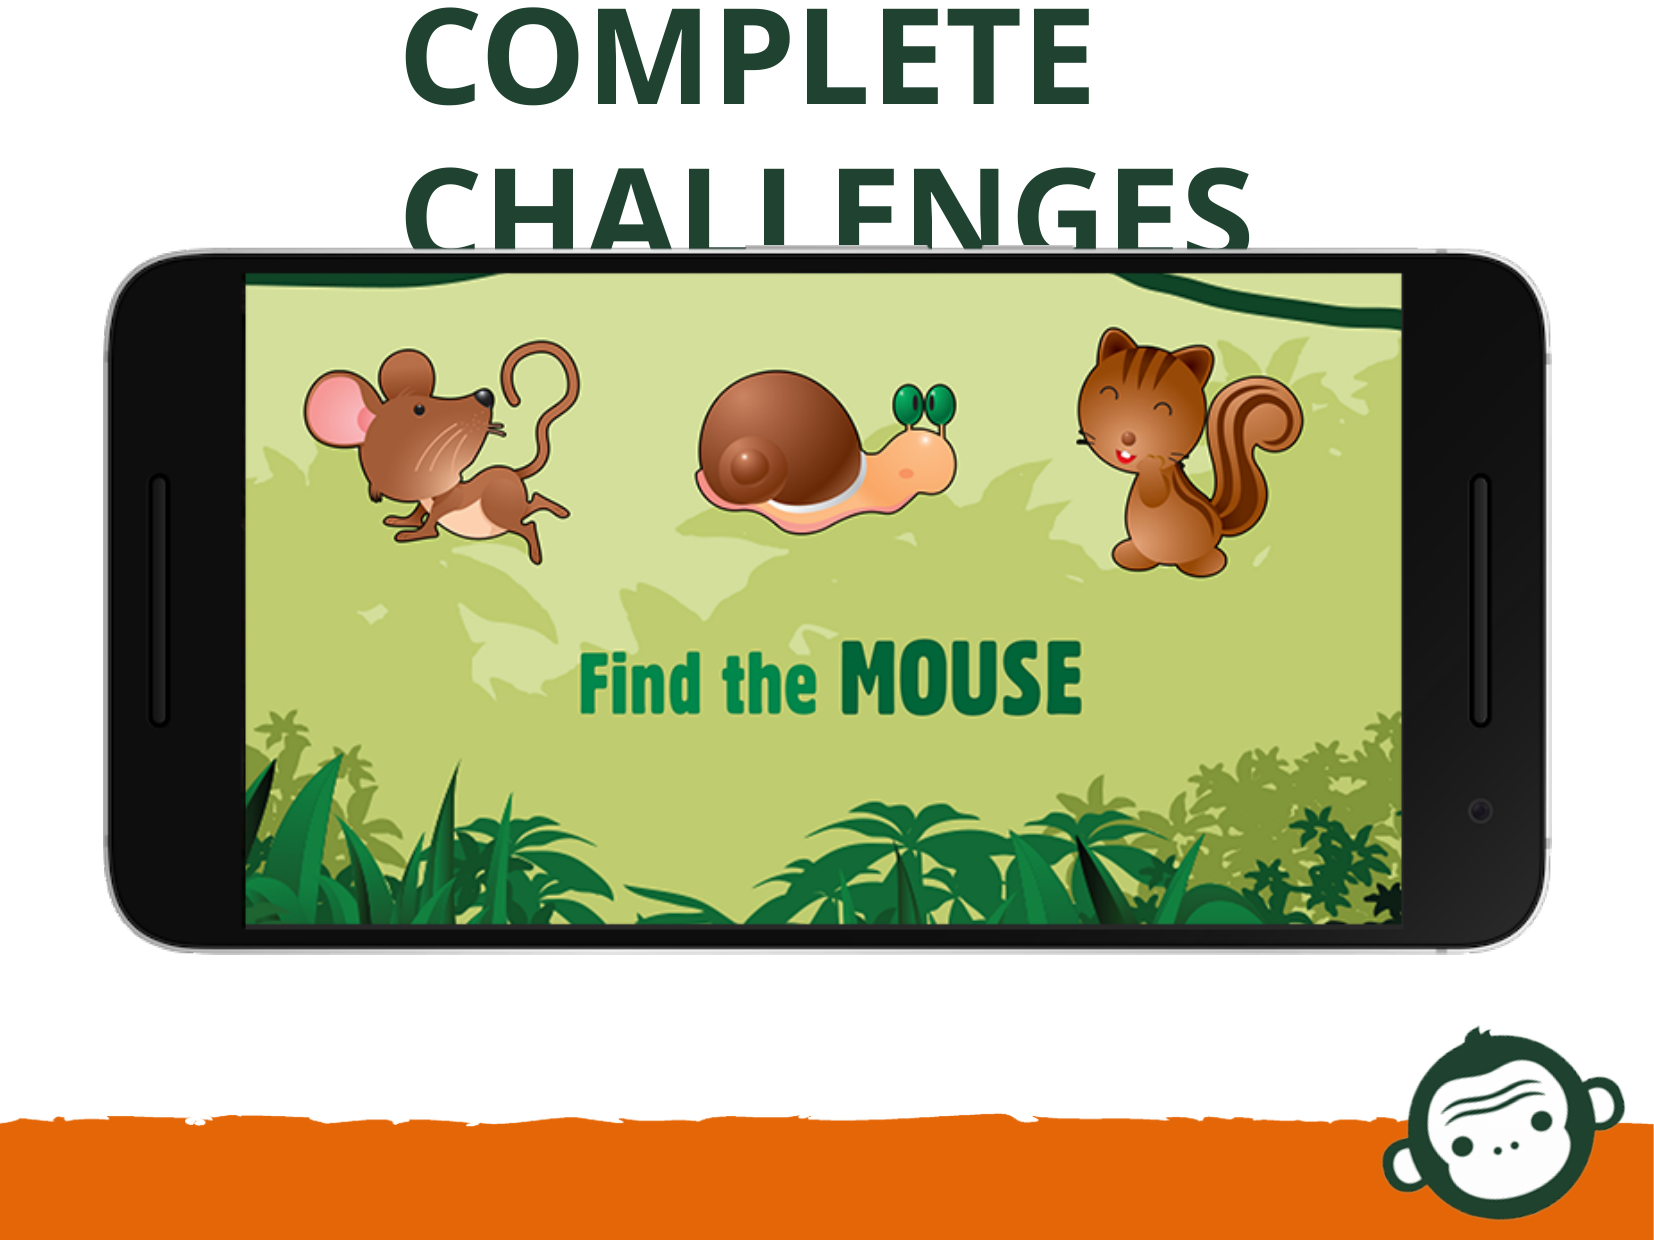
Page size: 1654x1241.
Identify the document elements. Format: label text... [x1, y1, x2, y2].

picture [102, 245, 1552, 955]
title COMPLETE CHALLENGES [82, 65, 1571, 196]
picture [0, 984, 1654, 1241]
